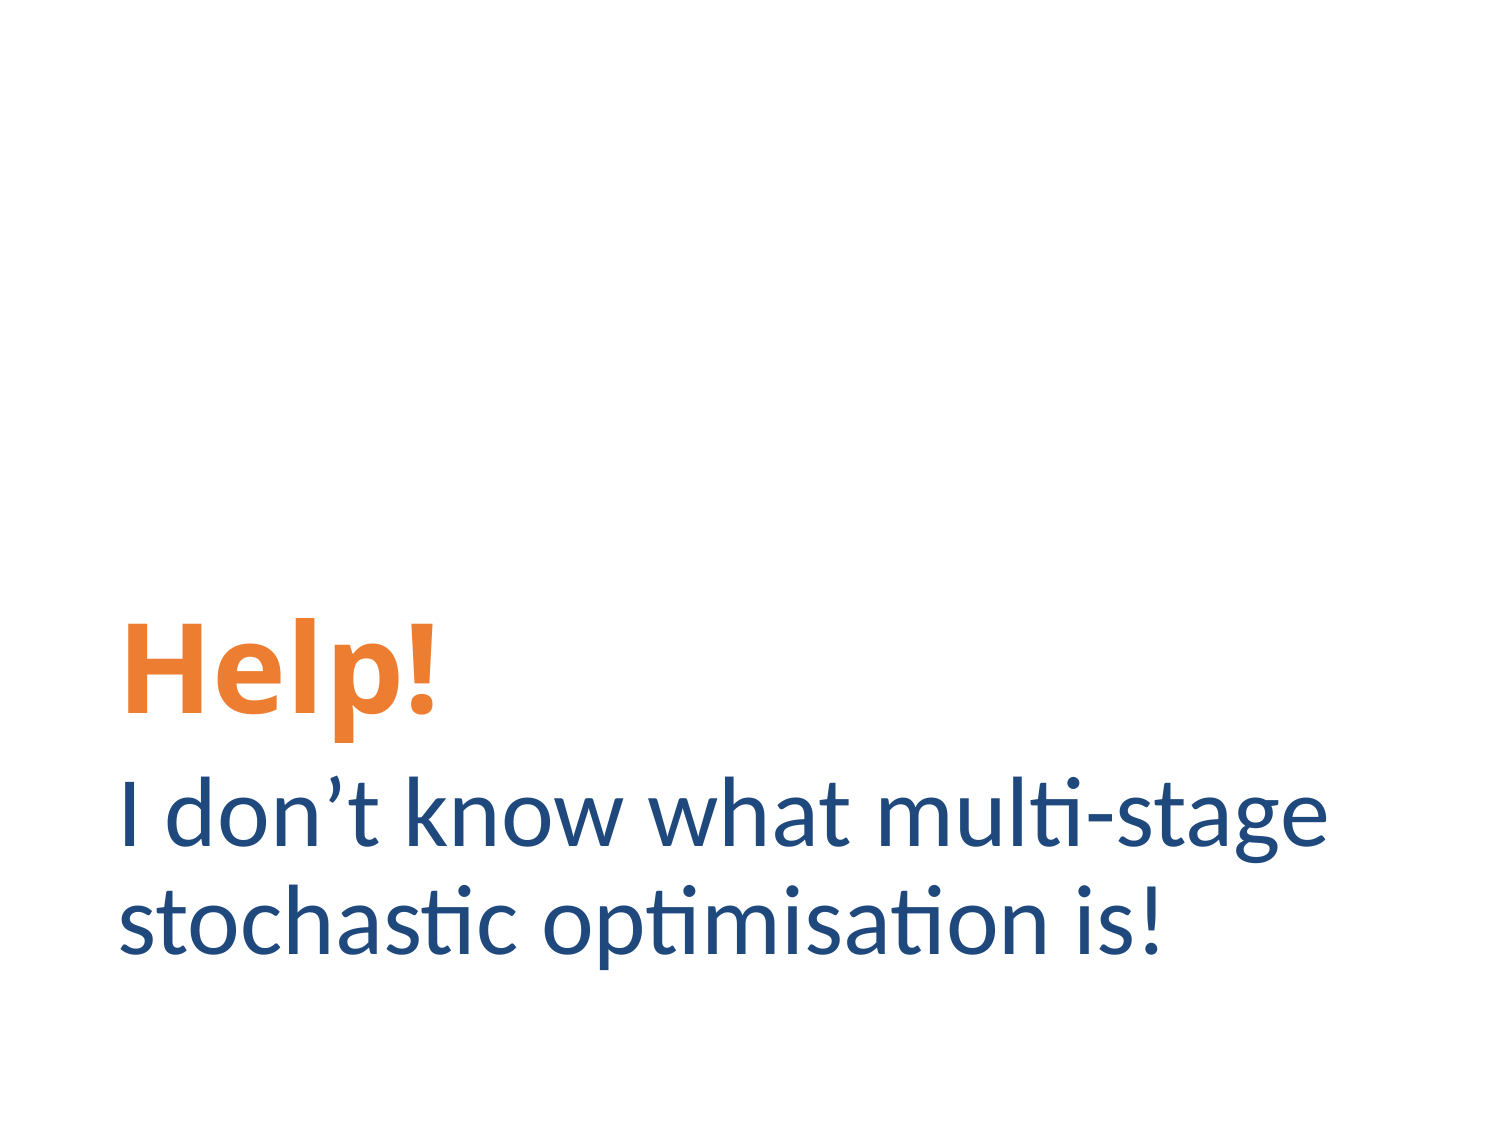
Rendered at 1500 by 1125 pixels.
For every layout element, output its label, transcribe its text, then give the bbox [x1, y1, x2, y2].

title Help! [102, 280, 1397, 749]
list I don’t know what multi-stage stochastic optimisation is! [102, 752, 1397, 999]
